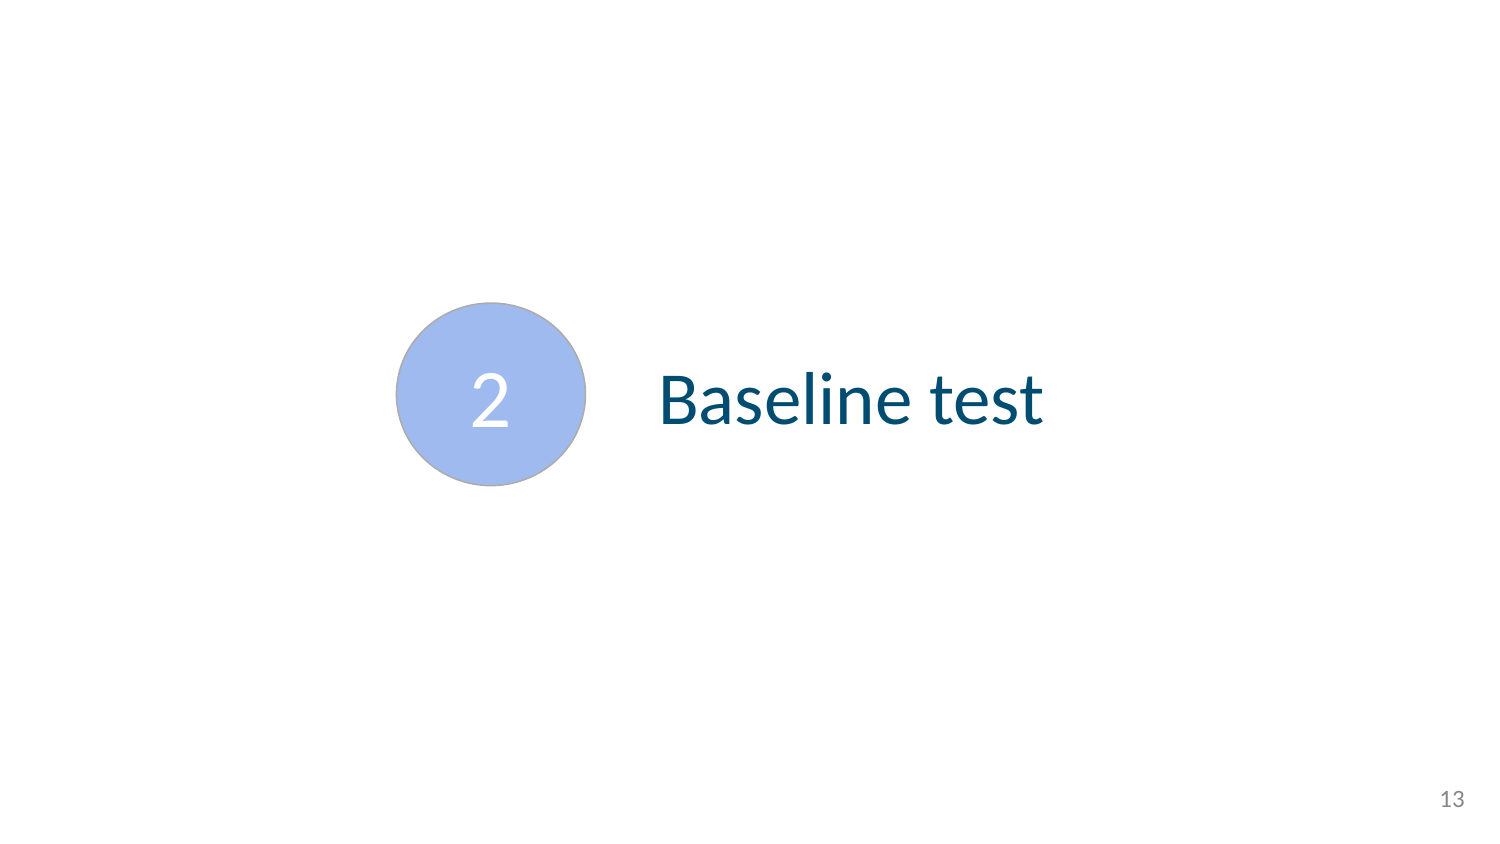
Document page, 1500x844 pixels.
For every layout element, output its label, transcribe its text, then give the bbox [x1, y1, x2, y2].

title Baseline test [643, 347, 1204, 442]
text_box 2 [396, 303, 586, 486]
slide_number ‹#› [1389, 764, 1480, 830]
